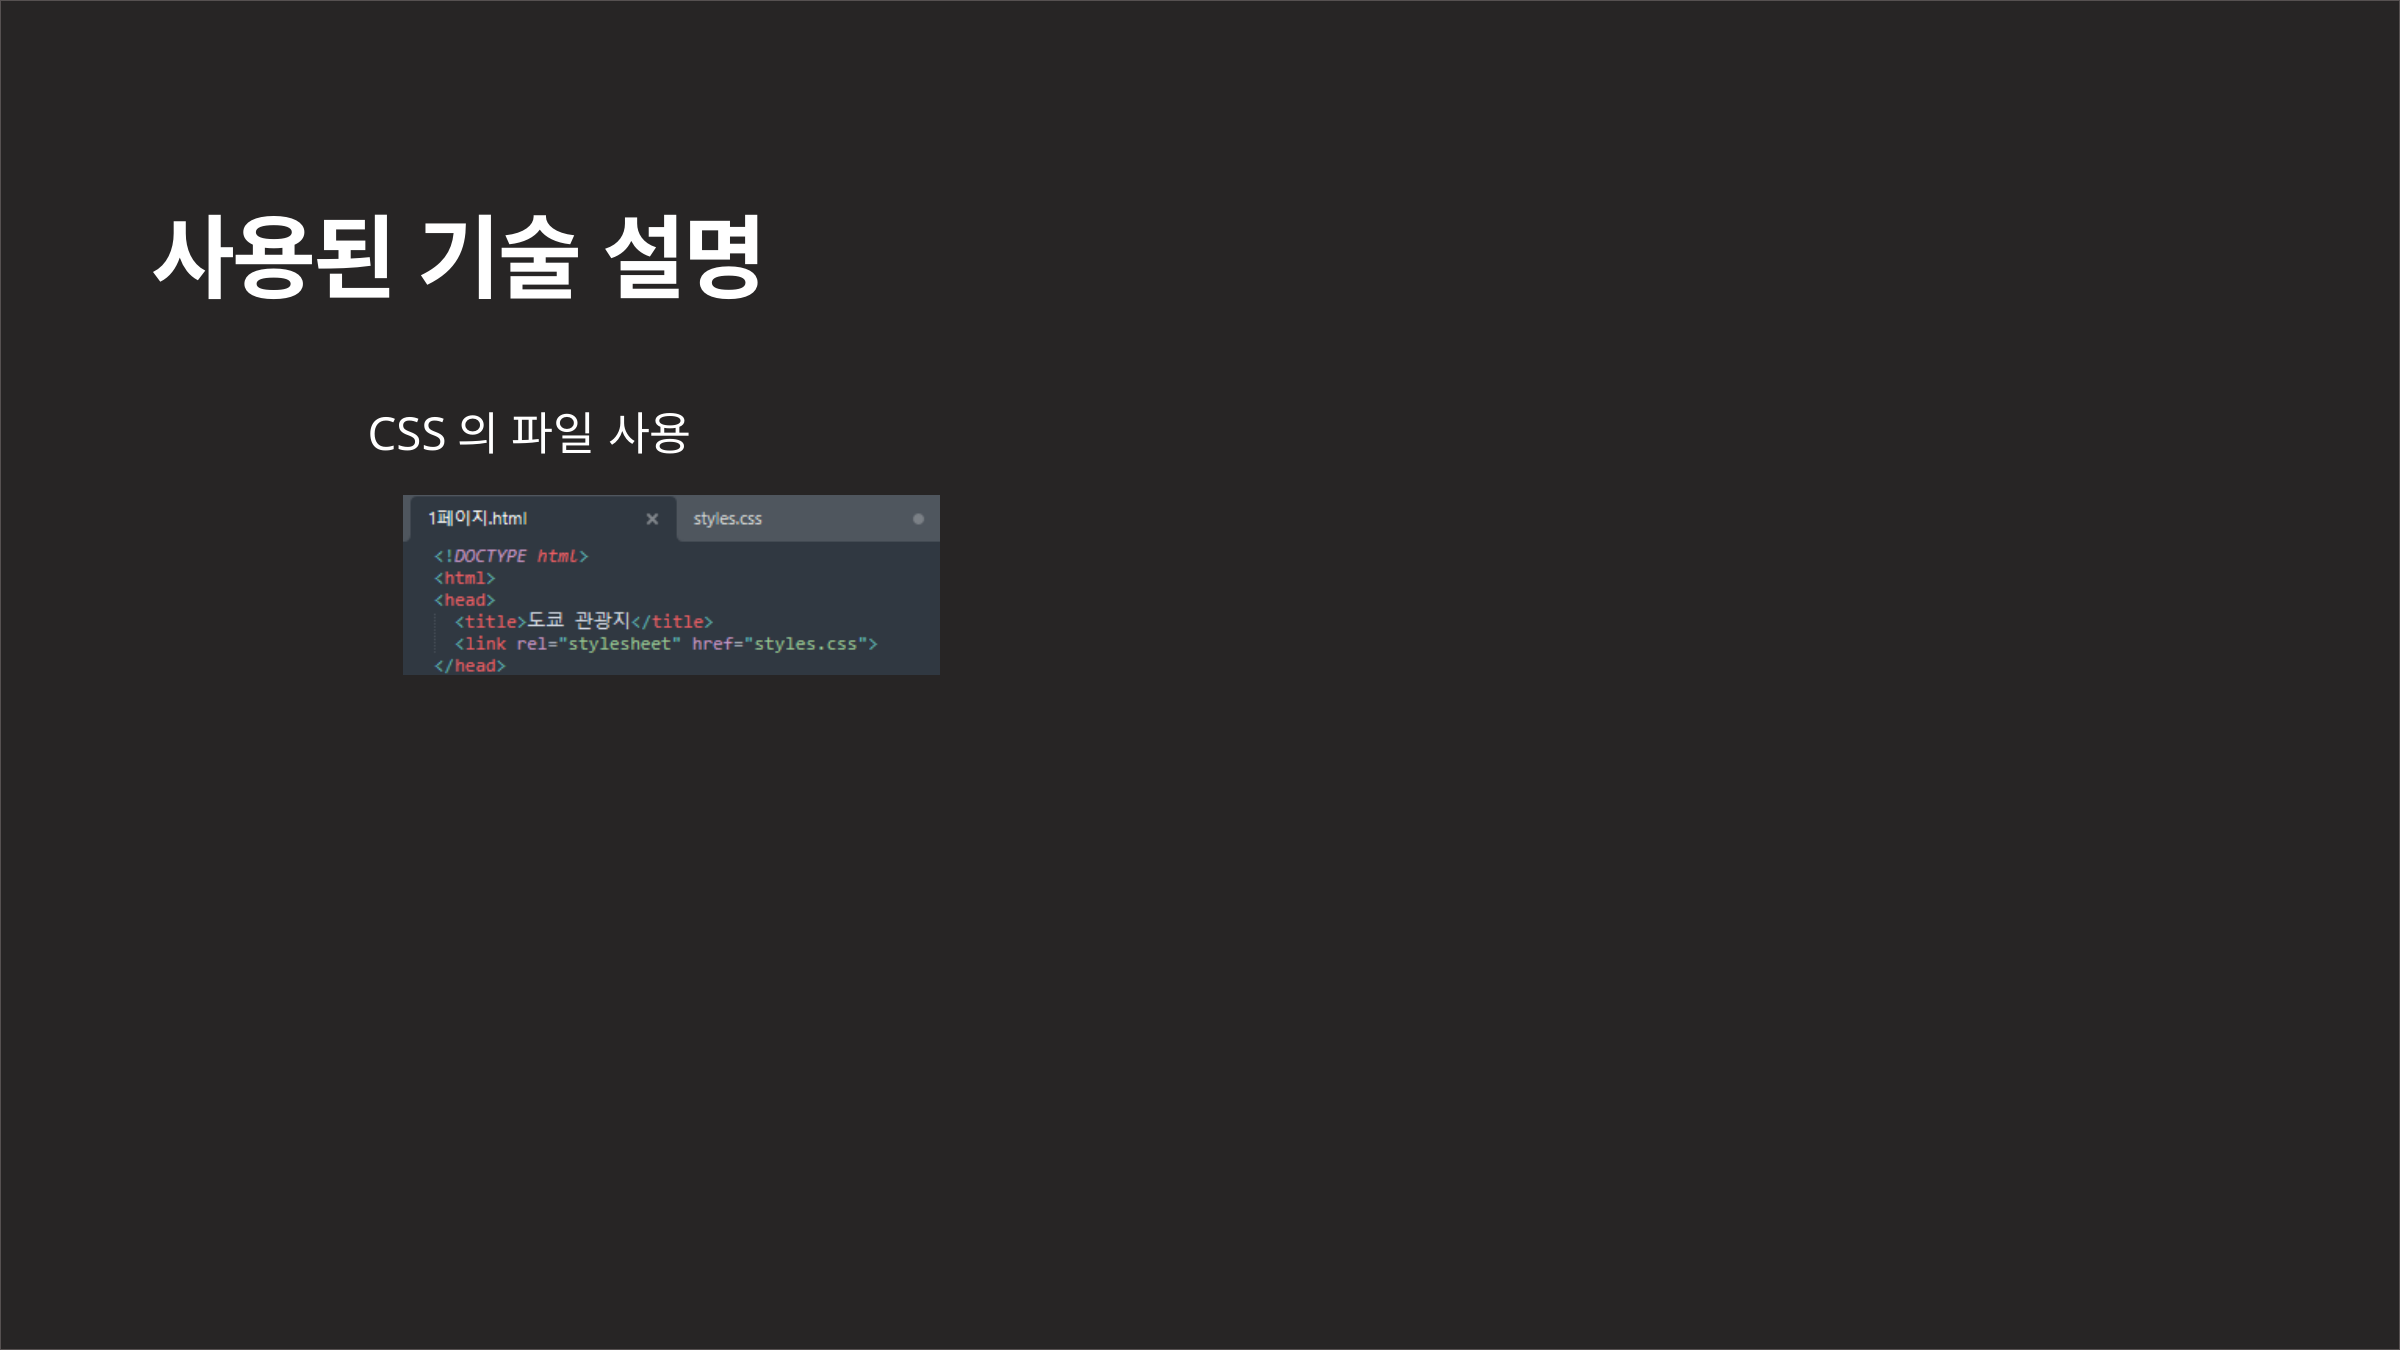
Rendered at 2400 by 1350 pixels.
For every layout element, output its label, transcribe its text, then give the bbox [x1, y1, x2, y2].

text_box CSS의 파일 사용 [182, 392, 877, 453]
text_box [0, 0, 2400, 1350]
text_box 사용된 기술 설명 [136, 183, 1507, 302]
picture [403, 495, 940, 675]
